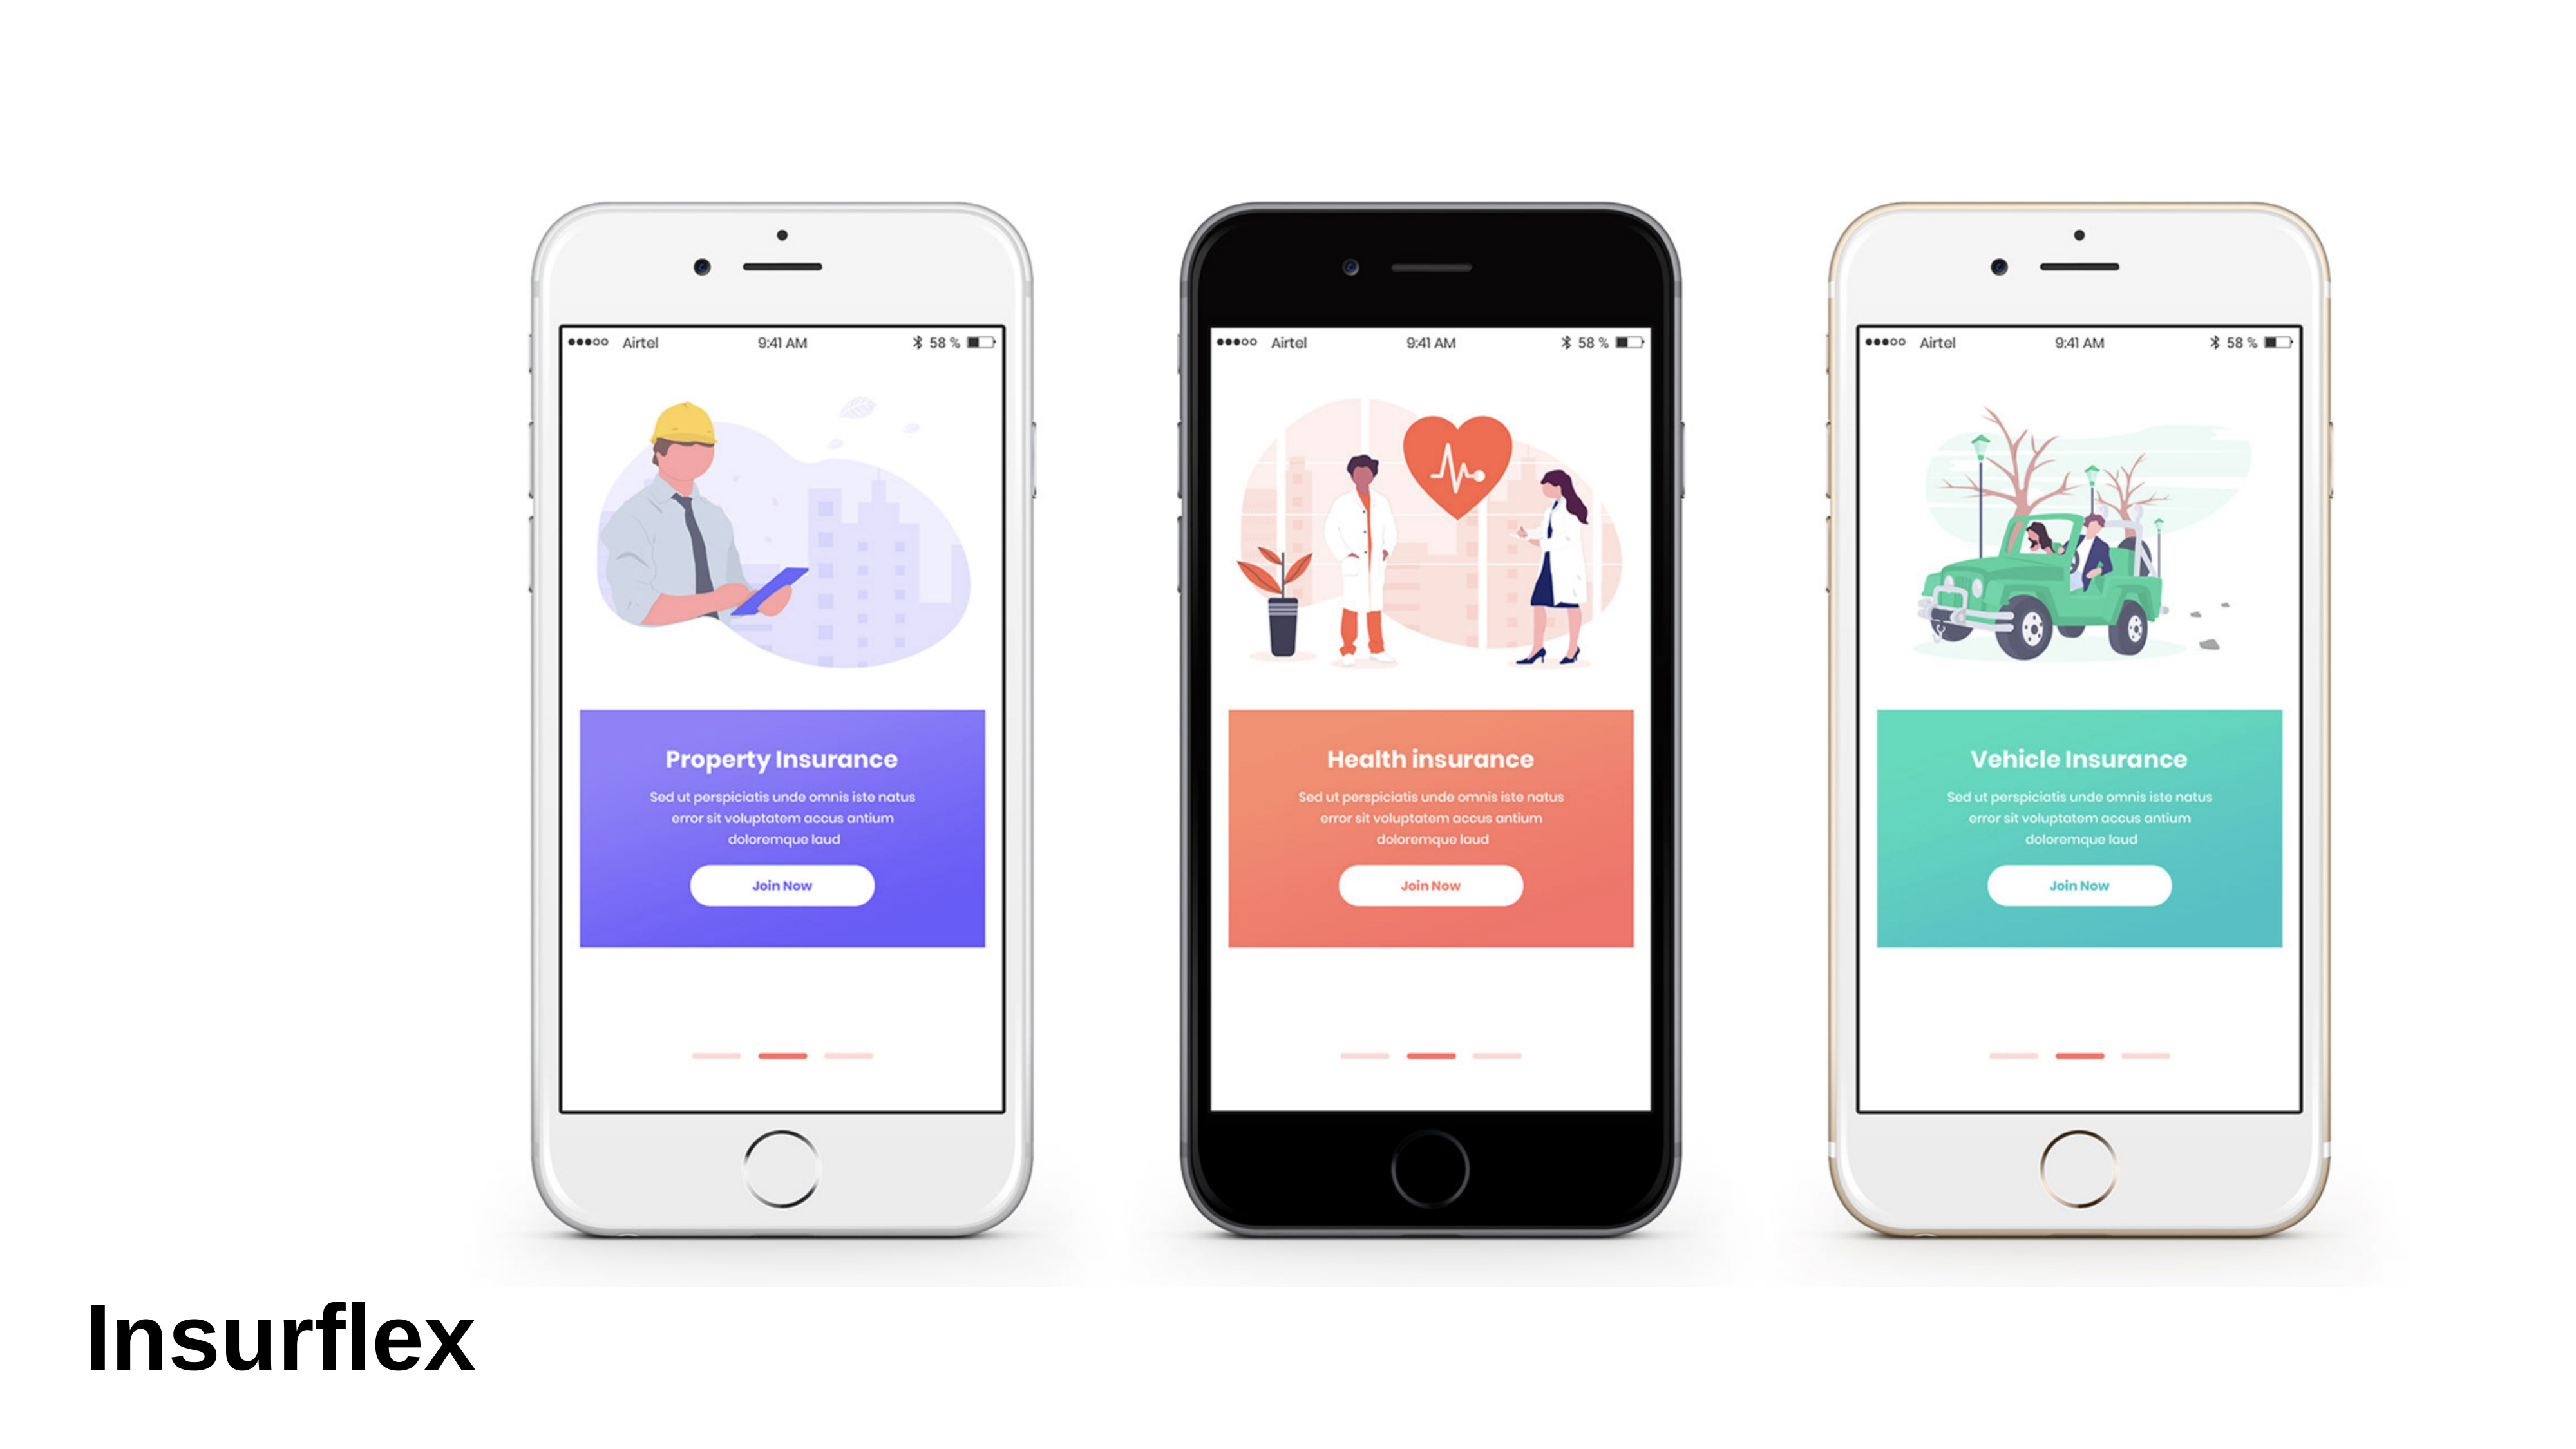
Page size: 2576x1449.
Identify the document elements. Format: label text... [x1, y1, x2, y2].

picture [400, 162, 2481, 1287]
text_box Insurflex [77, 1268, 987, 1397]
